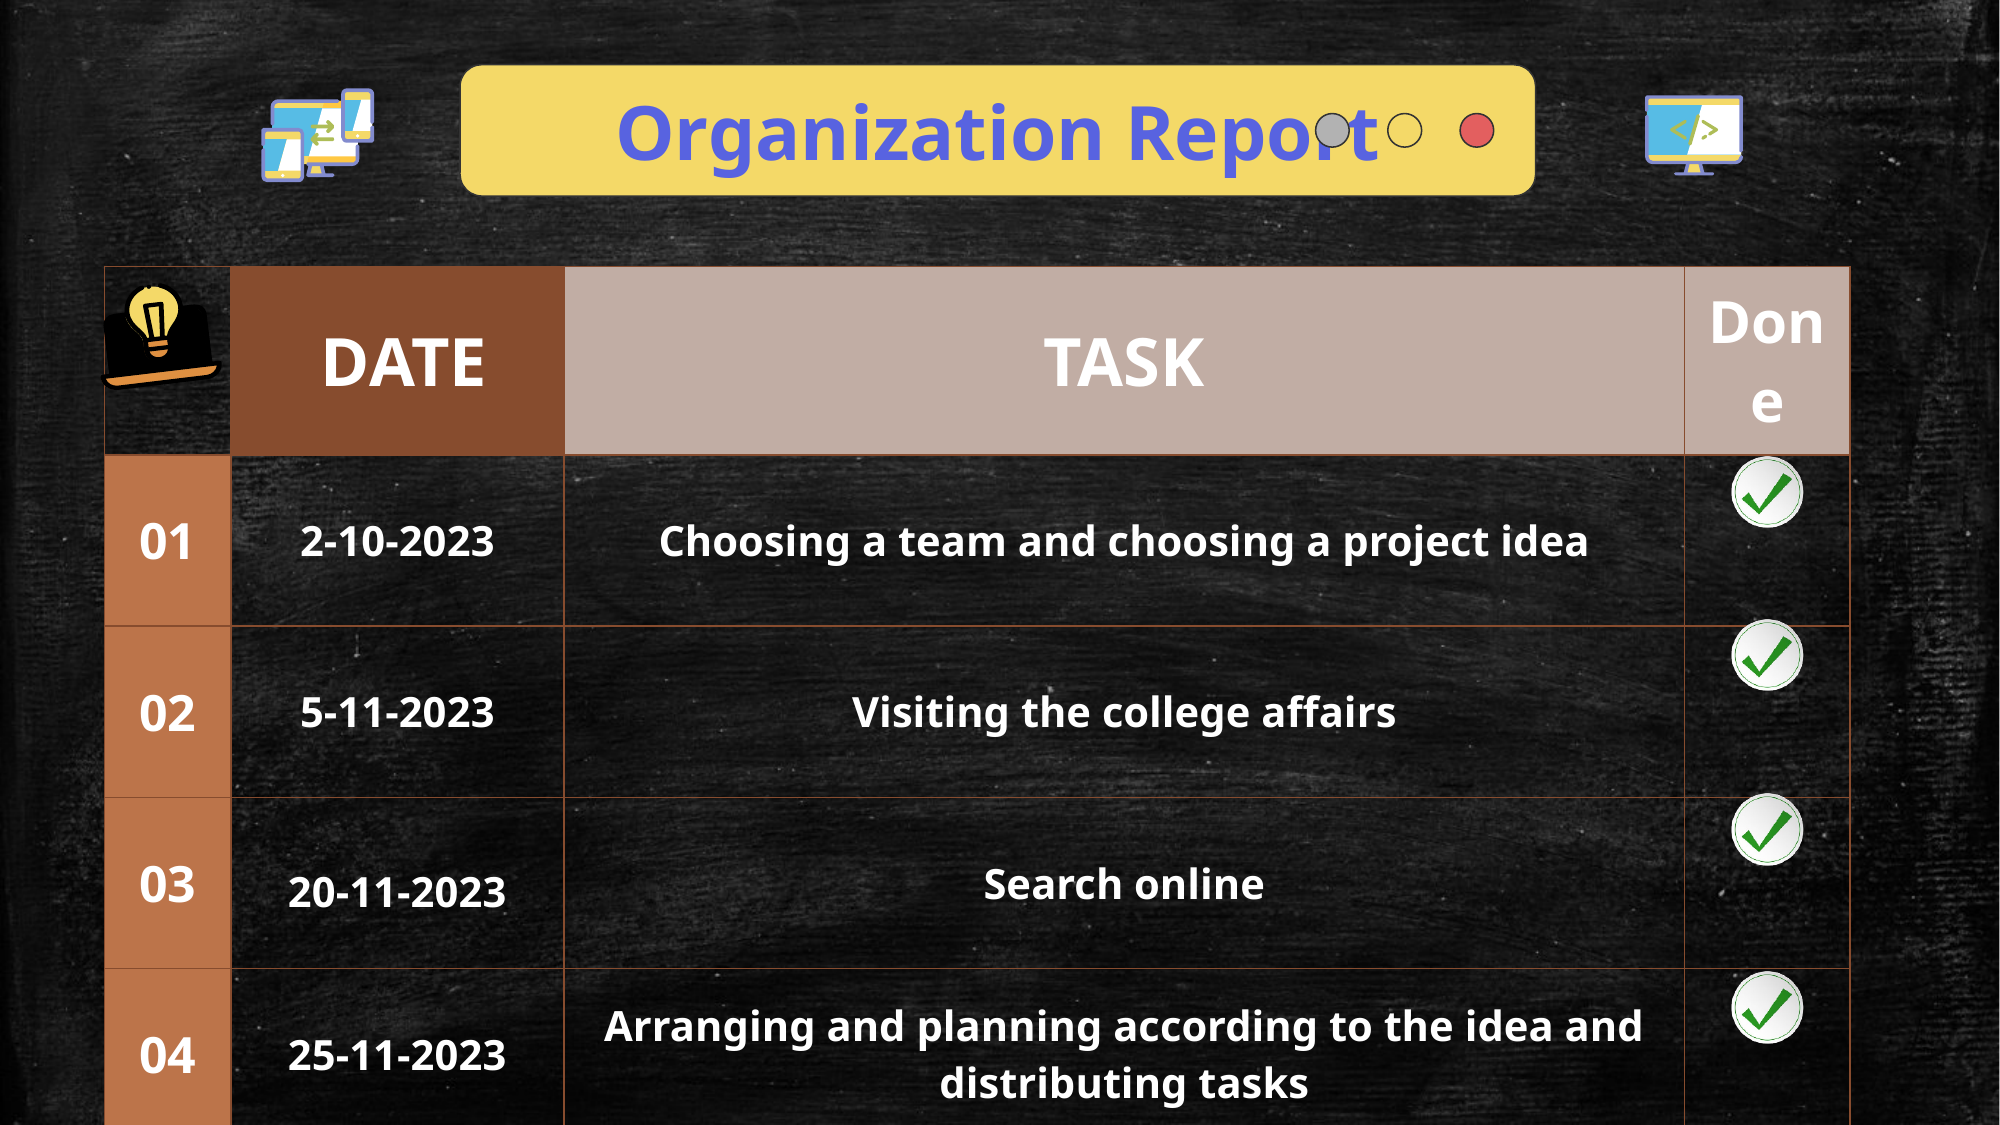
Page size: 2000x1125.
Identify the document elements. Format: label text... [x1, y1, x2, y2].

table_cell Visiting the college affairs [565, 627, 1684, 797]
table_cell 5-11-2023 [232, 627, 563, 797]
table_cell 2-10-2023 [232, 456, 563, 625]
table_header TASK [565, 267, 1684, 454]
table_cell Choosing a team and choosing a project idea [565, 456, 1684, 625]
table_cell 03 [105, 798, 230, 968]
table_cell [1685, 627, 1849, 797]
picture [1723, 607, 1807, 695]
table_header [105, 267, 230, 454]
table_cell 01 [105, 456, 230, 625]
table_cell 20-11-2023 [232, 798, 563, 968]
table_cell [1685, 798, 1849, 968]
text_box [261, 88, 375, 183]
picture [1723, 781, 1807, 870]
table_cell Arranging and planning according to the idea and distributing tasks [565, 969, 1684, 1125]
table_header Done [1685, 267, 1849, 454]
table_cell 25-11-2023 [232, 969, 563, 1125]
picture [1723, 959, 1807, 1048]
picture [1723, 444, 1807, 532]
table_cell [1685, 456, 1849, 625]
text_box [460, 64, 1536, 197]
table_header DATE [232, 267, 563, 454]
table_cell 02 [105, 627, 230, 797]
table_cell 04 [105, 969, 230, 1125]
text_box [1645, 95, 1744, 176]
table_cell Search online [565, 798, 1684, 968]
table_cell [1685, 969, 1849, 1125]
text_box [95, 283, 218, 385]
